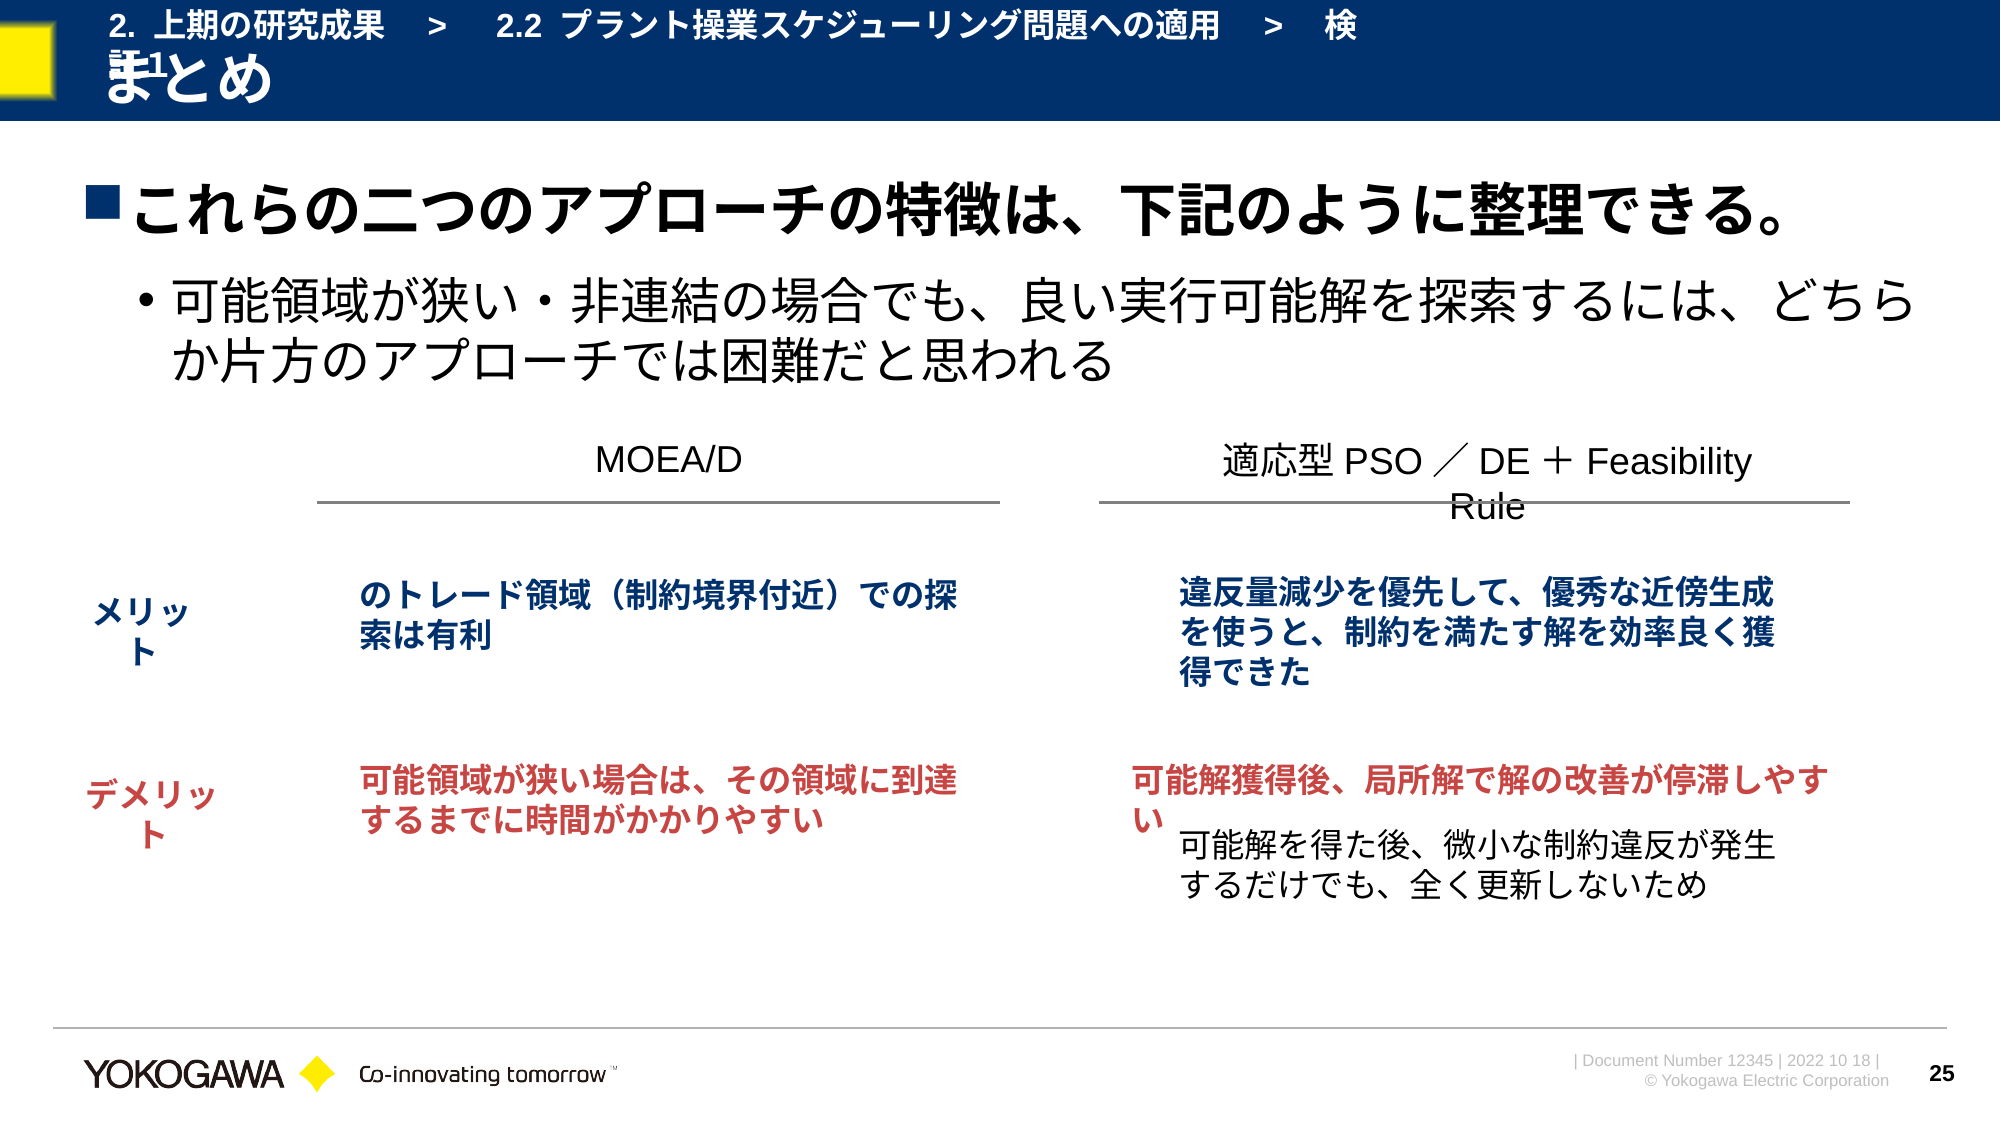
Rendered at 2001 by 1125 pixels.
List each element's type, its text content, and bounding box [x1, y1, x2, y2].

text_box これらの二つのアプローチの特徴は、下記のように整理できる。 可能領域が狭い・非連結の場合でも、良い実行可能解を探索するには、どちらか片方のアプローチでは困難だと思われる [66, 173, 1955, 271]
text_box MOEA/D [511, 428, 827, 488]
text_box 適応型PSO／DE＋Feasibility Rule [1185, 429, 1790, 501]
text_box 違反量減少を優先して、優秀な近傍生成を使うと、制約を満たす解を効率良く獲得できた [1164, 563, 1813, 699]
title まとめ [84, 39, 1955, 125]
text_box デメリット [68, 766, 236, 862]
text_box 可能領域が狭い場合は、その領域に到達するまでに時間がかかりやすい [344, 751, 993, 847]
text_box 2. 上期の研究成果 > 2.2 プラント操業スケジューリング問題への適用 > 検証１ [93, 0, 1378, 92]
text_box 適応型PSO／DE＋Feasibility Rule [1185, 504, 1790, 535]
picture [83, 1055, 617, 1093]
text_box メリット [68, 583, 216, 679]
text_box 可能解を得た後、微小な制約違反が発生するだけでも、全く更新しないため [1163, 816, 1812, 912]
picture [0, 6, 69, 115]
slide_number 25 [1904, 1042, 1970, 1103]
text_box 可能解獲得後、局所解で解の改善が停滞しやすい [1117, 751, 1858, 847]
